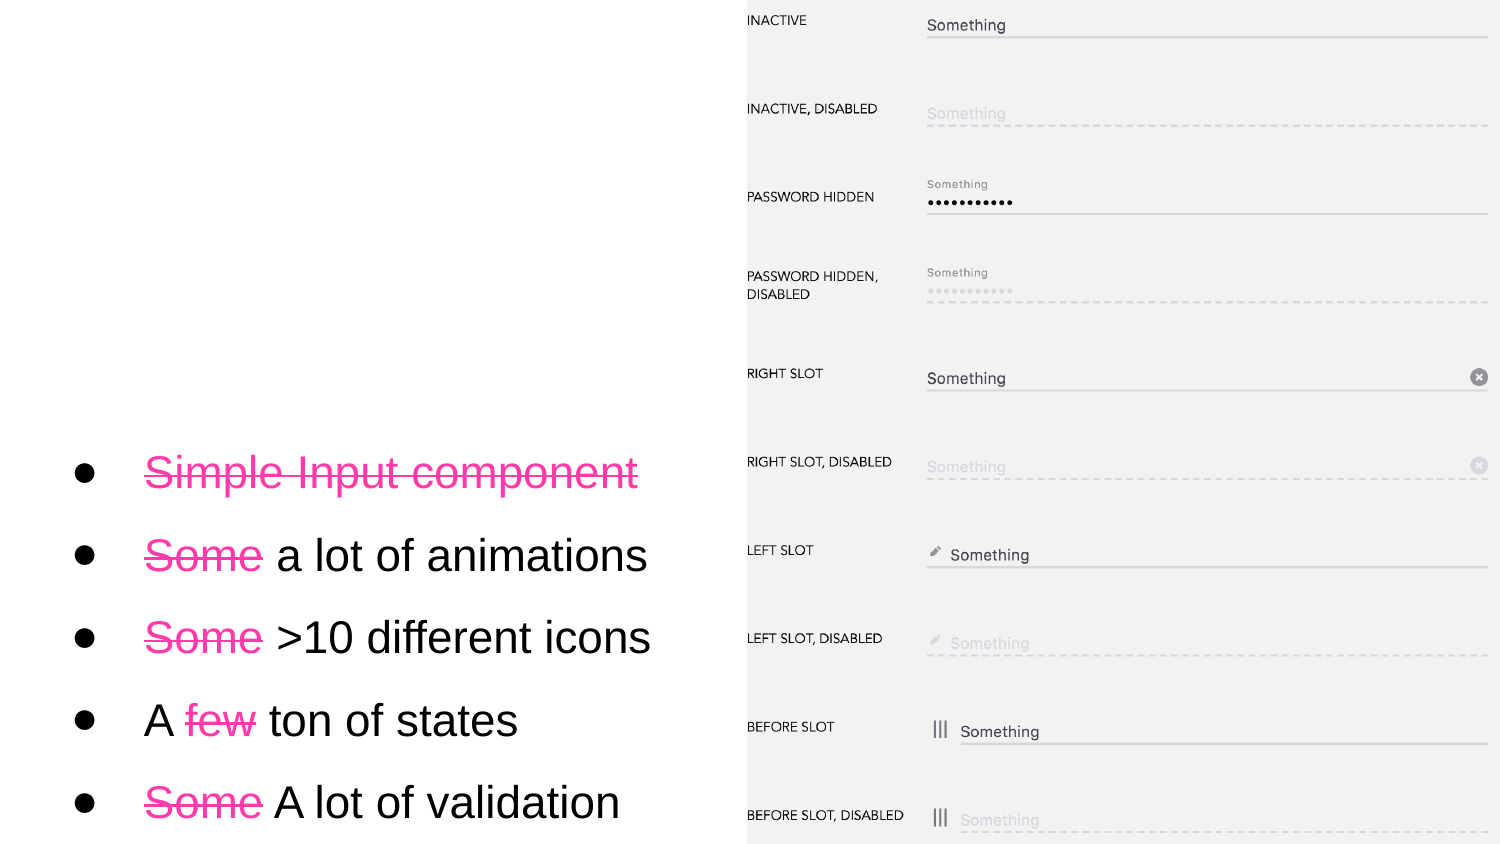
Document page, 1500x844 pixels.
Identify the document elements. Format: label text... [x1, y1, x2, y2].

picture [742, 0, 1500, 844]
text_box Simple Input component Some a lot of animations Some >10 different icons A few ton of states Some A lot of validation [41, 400, 696, 843]
